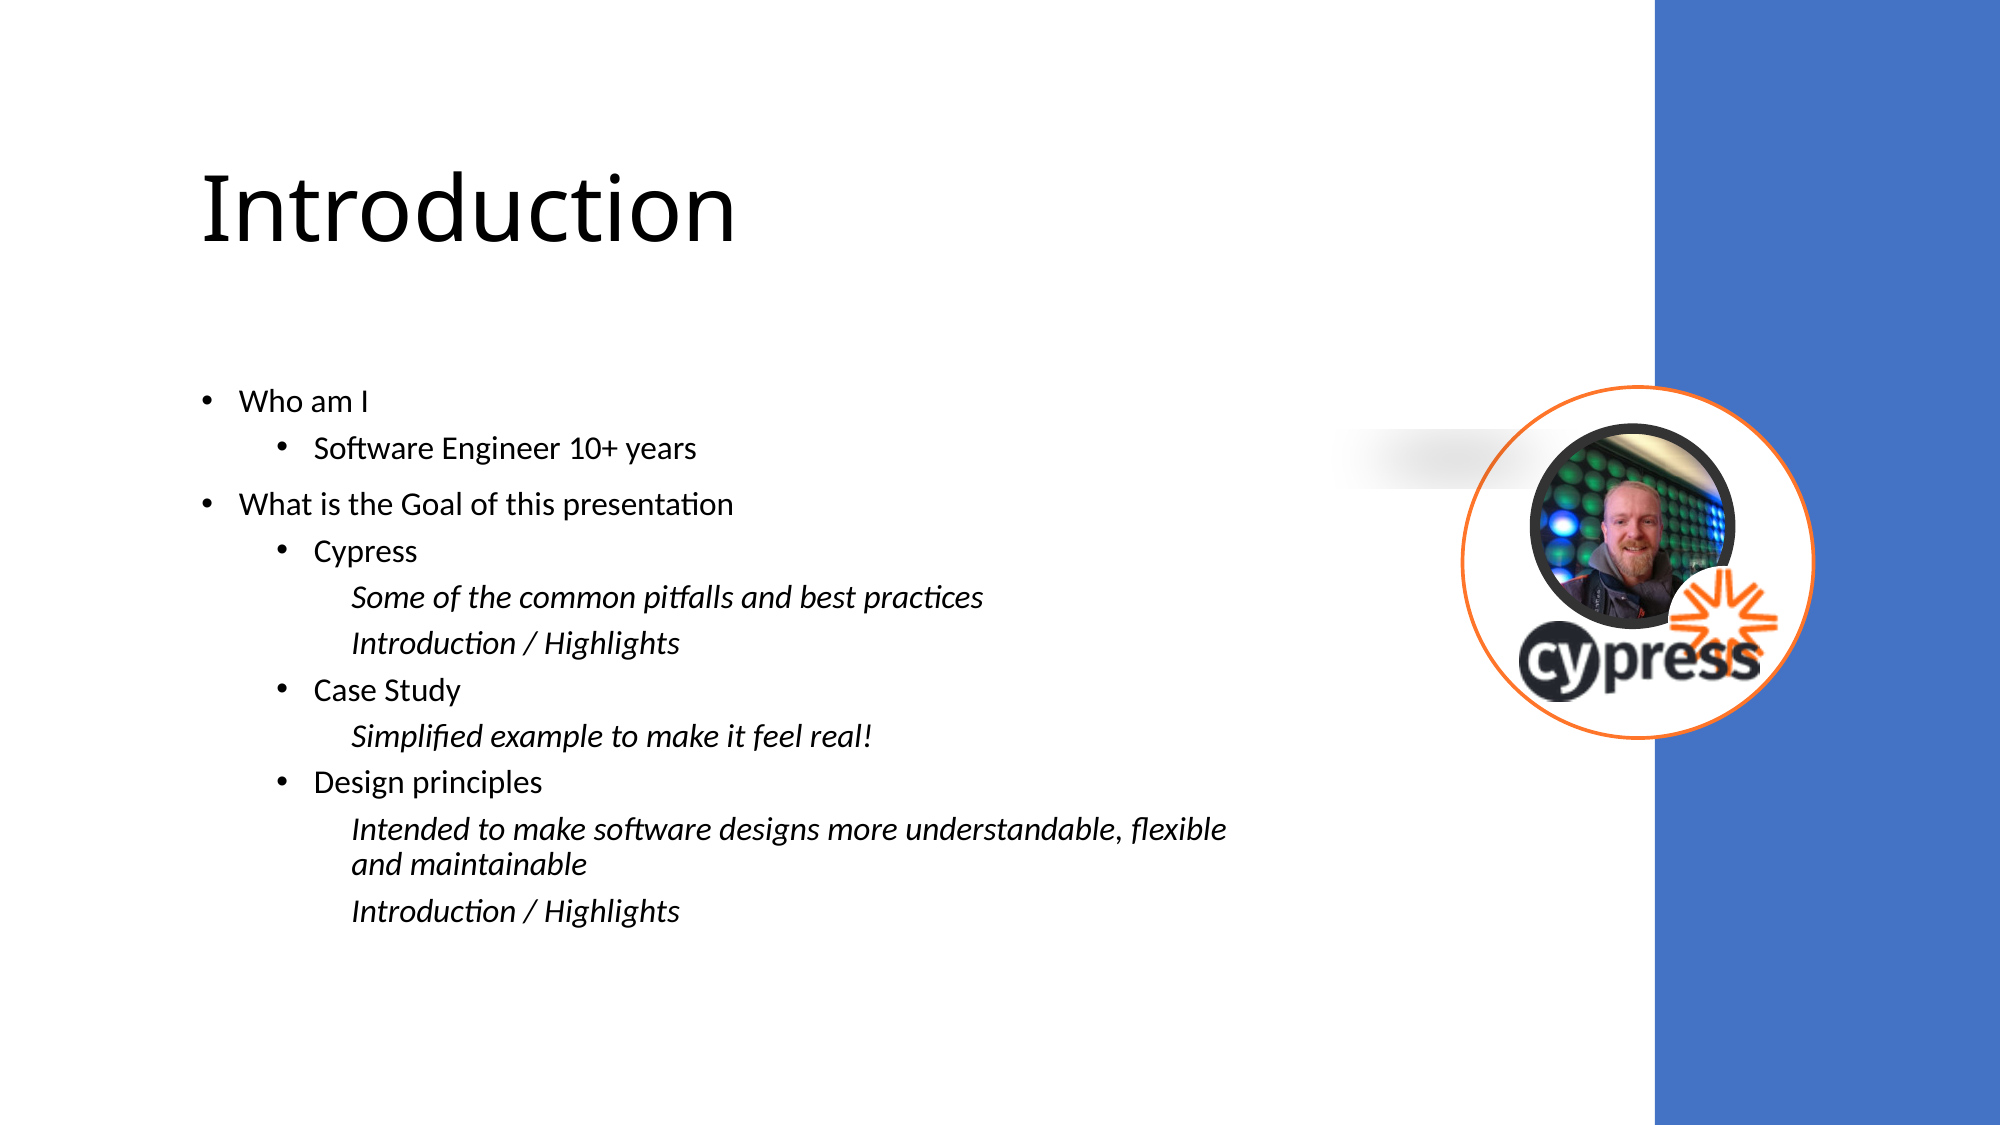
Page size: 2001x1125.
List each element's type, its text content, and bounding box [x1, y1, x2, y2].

picture [1519, 428, 1780, 702]
text_box [1461, 486, 1534, 693]
text_box [1522, 385, 1815, 668]
text_box [1529, 702, 1747, 740]
text_box [1654, 0, 2000, 1125]
title Introduction [186, 102, 1413, 321]
text_box [1760, 678, 1772, 691]
list Who am I Software Engineer 10+ years What is the Goal of this presentation Cypress Some of the common pitfalls and best practices Introduction / Highlights Case Study Simplified example to make it feel real! Design principles Intended to make software designs more understandable, flexible and maintainable Introduction / Highlights [186, 373, 1248, 940]
